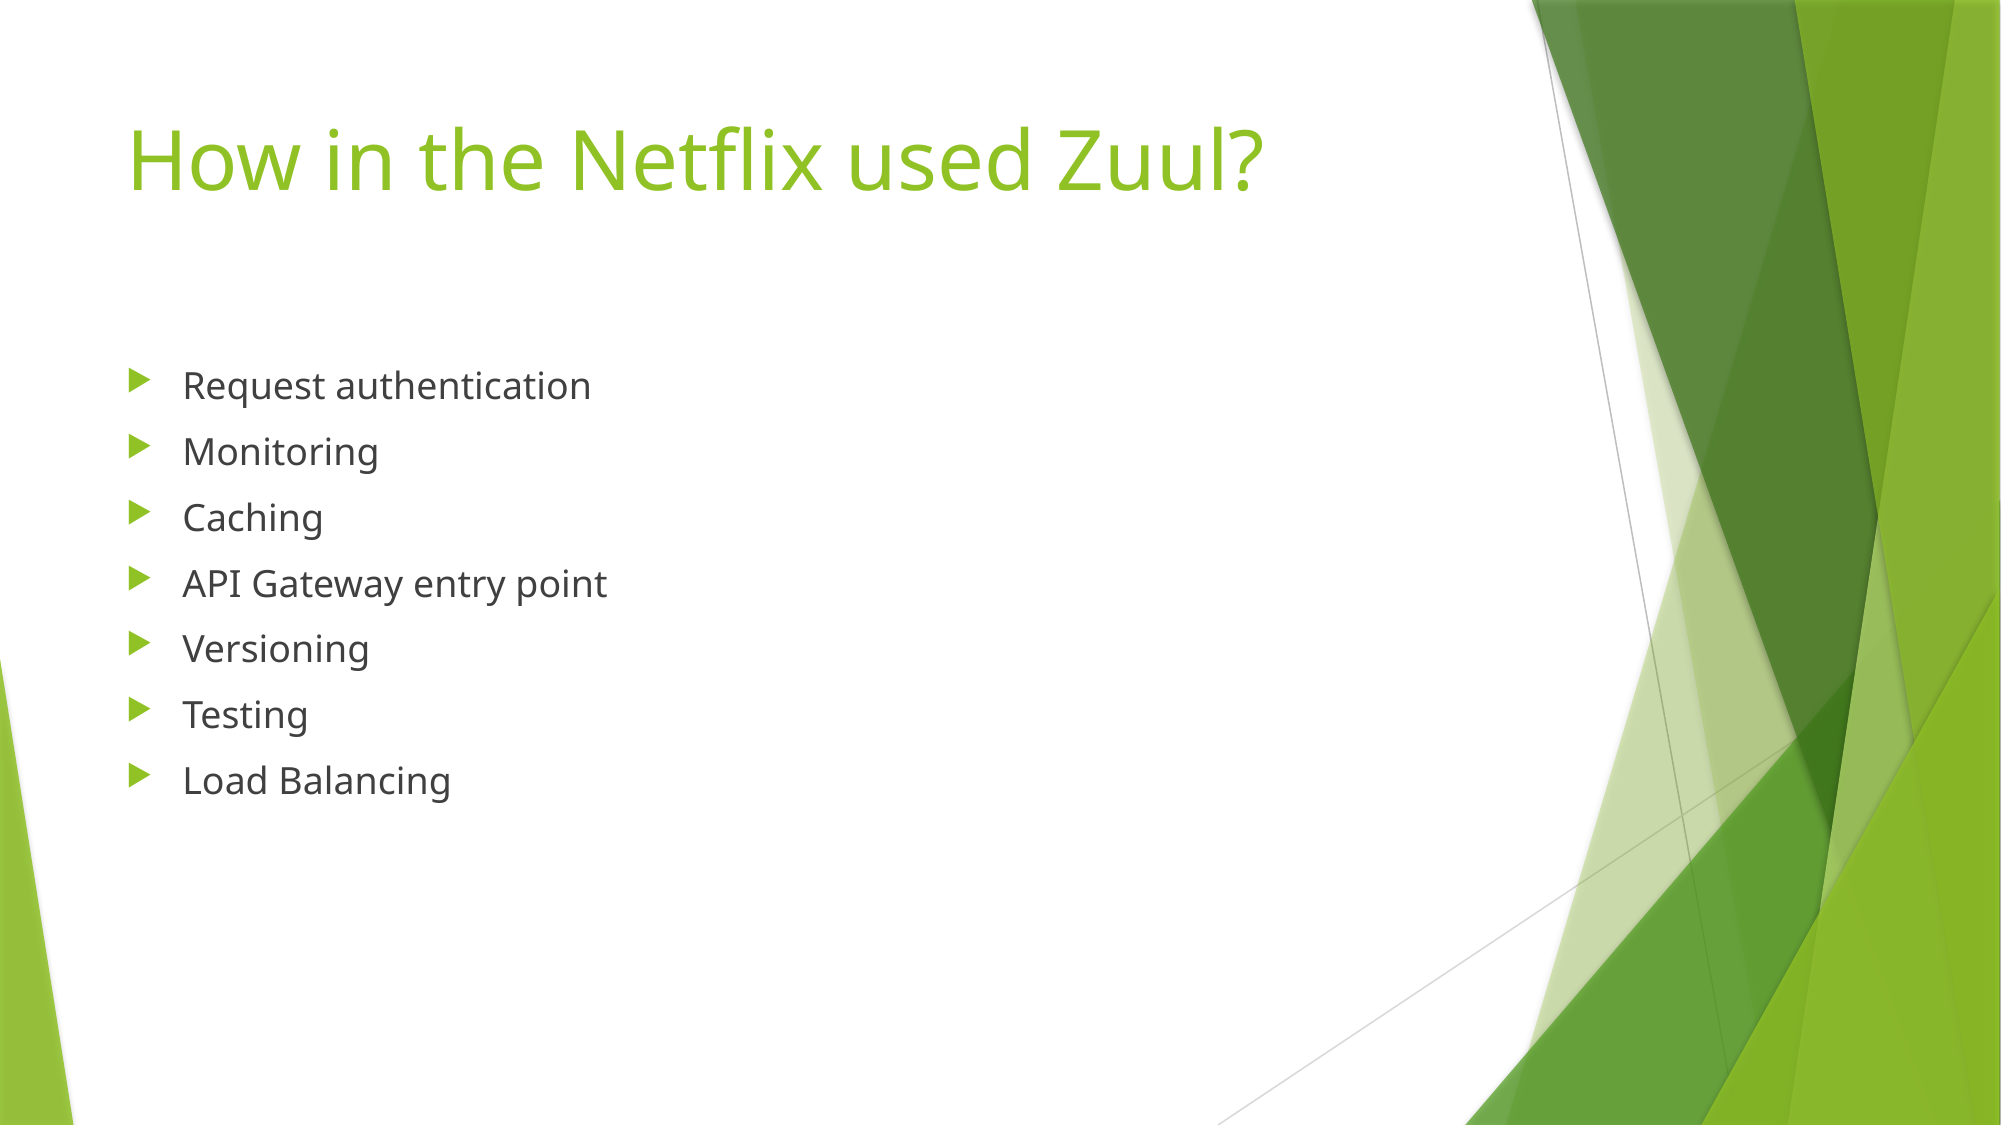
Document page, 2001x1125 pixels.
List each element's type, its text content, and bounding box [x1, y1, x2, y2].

title How in the Netflix used Zuul? [111, 99, 1522, 317]
list Request authentication Monitoring Caching API Gateway entry point Versioning Testing Load Balancing [111, 354, 1522, 992]
